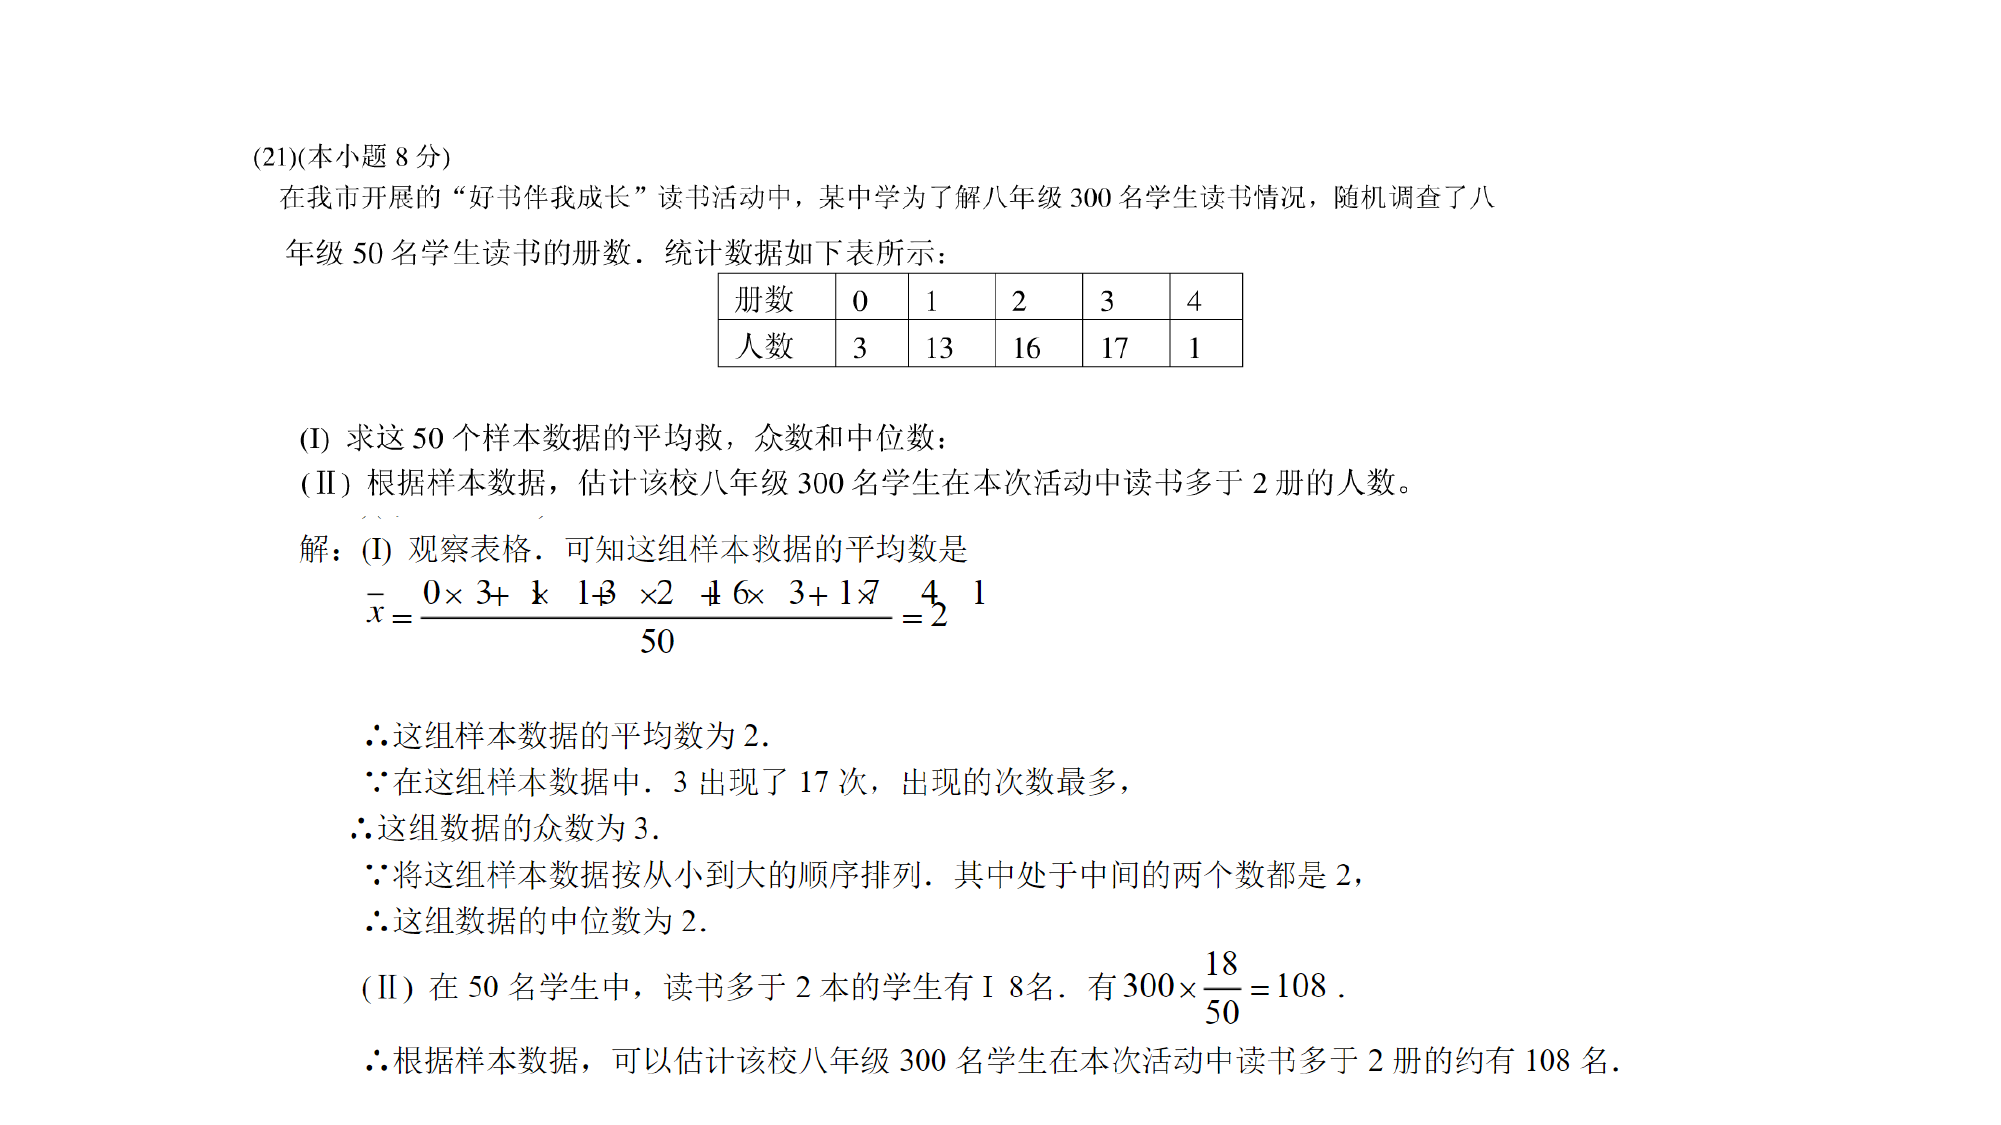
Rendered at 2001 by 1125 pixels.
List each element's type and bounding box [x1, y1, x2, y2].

picture [251, 125, 1662, 1086]
